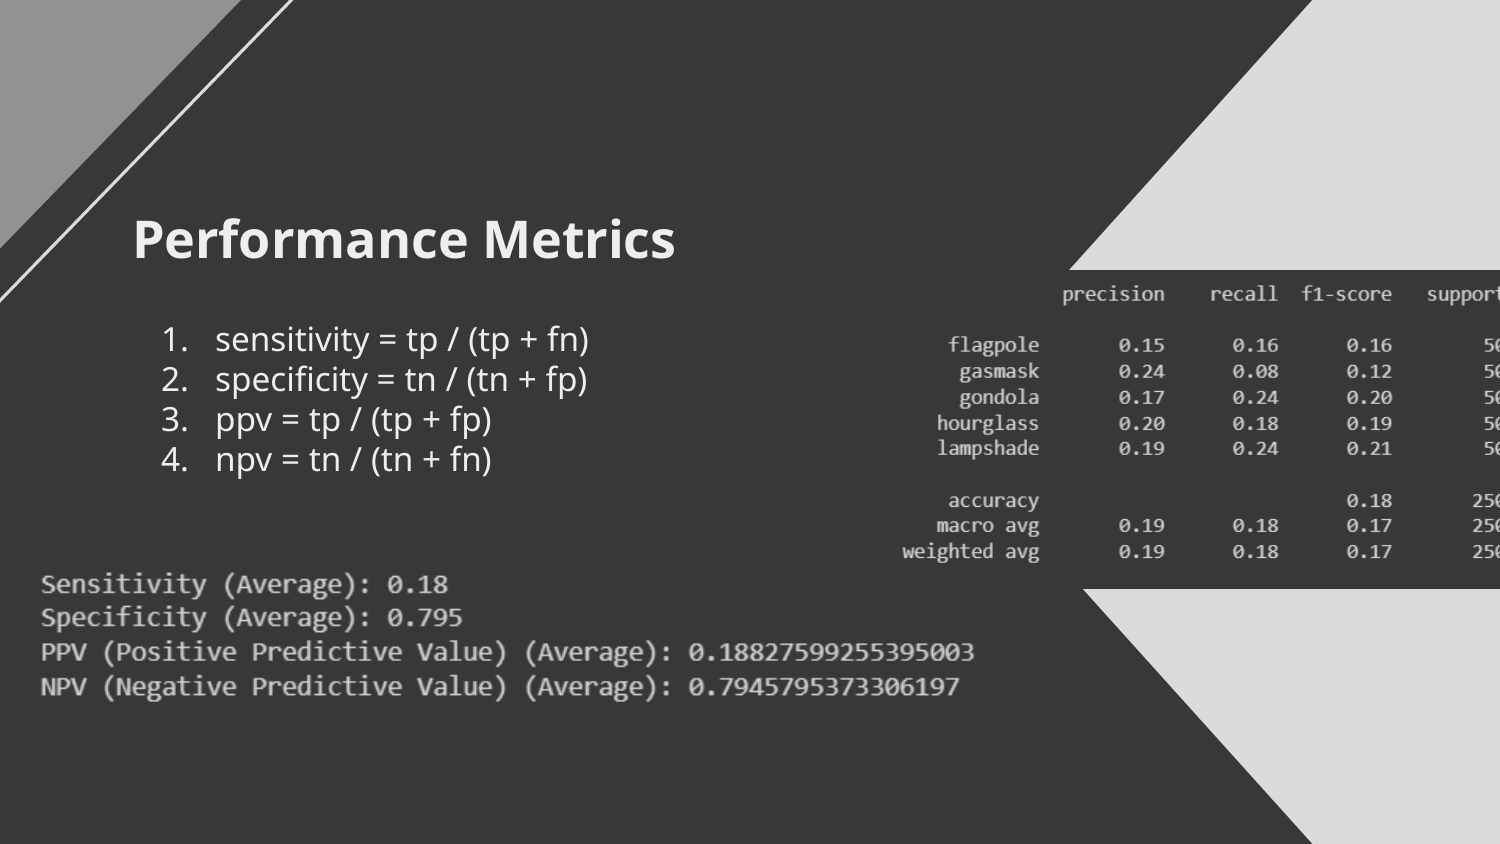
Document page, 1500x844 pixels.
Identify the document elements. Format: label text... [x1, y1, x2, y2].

picture [24, 270, 1500, 724]
title Performance Metrics [116, 191, 791, 278]
list sensitivity = tp / (tp + fn) specificity = tn / (tn + fp) ppv = tp / (tp + fp) npv = tn / (tn + fn) [125, 303, 800, 541]
